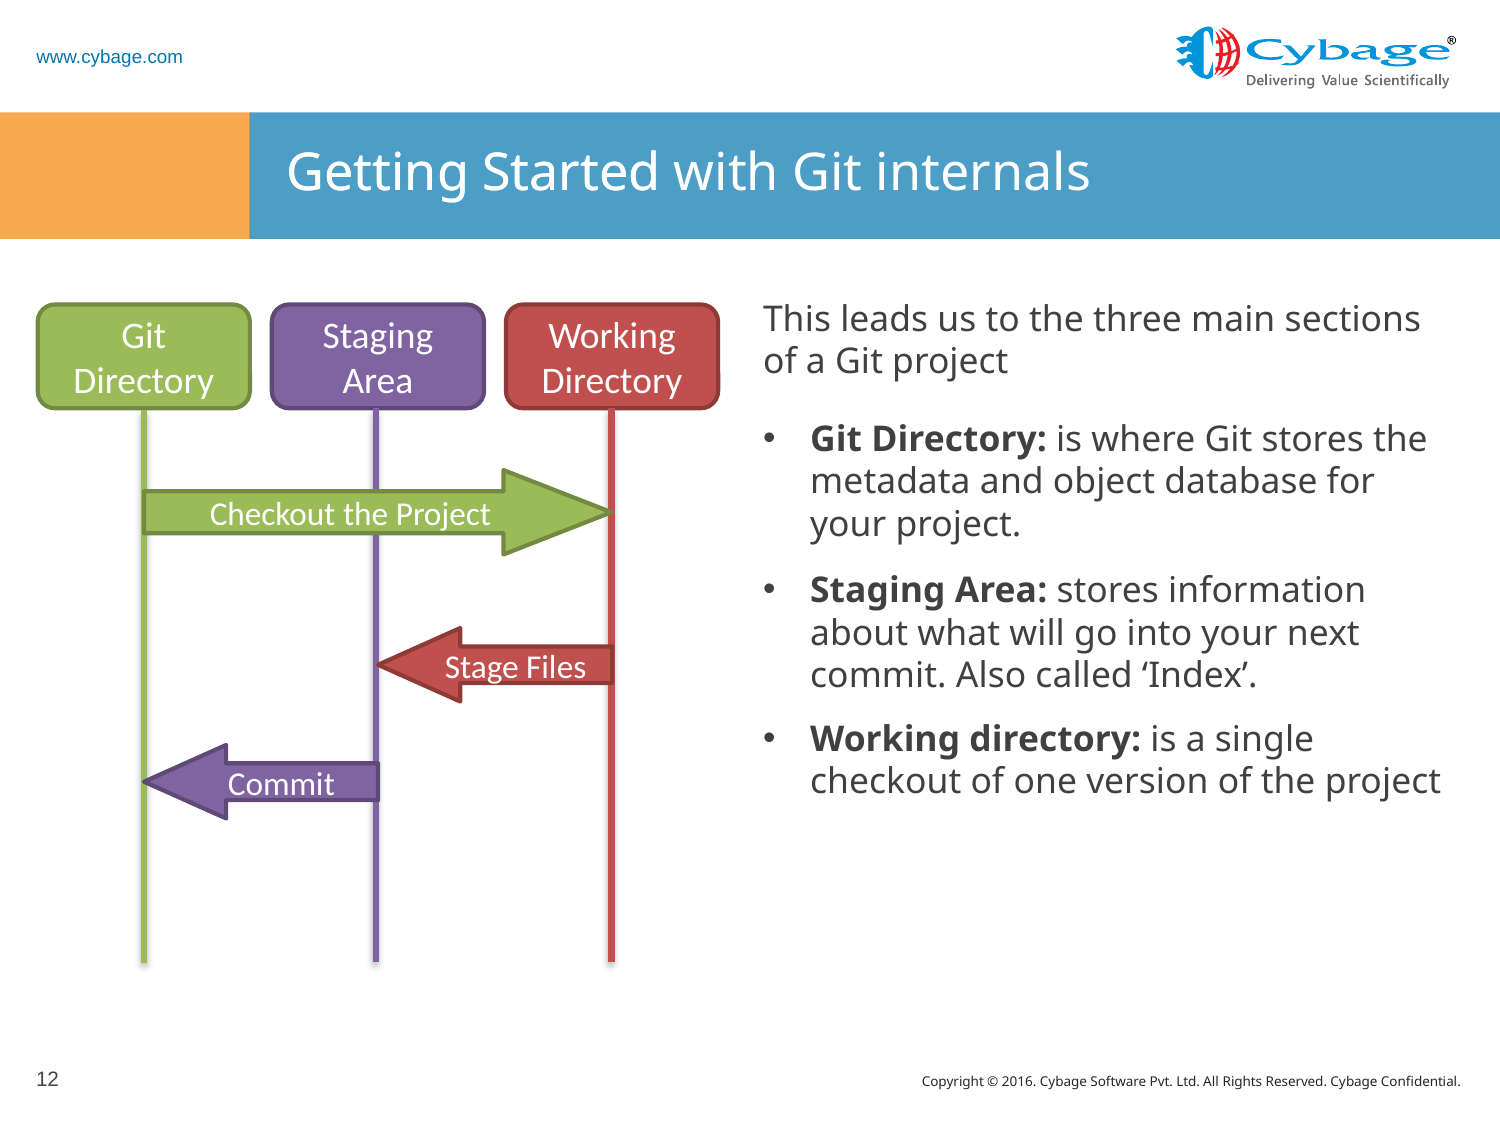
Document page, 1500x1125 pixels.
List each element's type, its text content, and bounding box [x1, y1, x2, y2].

text_box Git Directory [35, 302, 253, 411]
text_box Getting Started with Git internals [271, 131, 1463, 225]
text_box Staging Area [269, 302, 487, 411]
text_box Working directory: is a single checkout of one version of the project [748, 708, 1461, 856]
text_box Checkout the Project [148, 489, 371, 536]
text_box Staging Area: stores information about what will go into your next commit. Also called ‘Index’. [748, 559, 1461, 707]
text_box Working Directory [503, 302, 721, 411]
text_box [21, 1048, 102, 1109]
text_box Commit [148, 743, 371, 821]
text_box Checkout the Project [381, 468, 607, 557]
list This leads us to the three main sections of a Git project [748, 288, 1461, 402]
text_box Stage Files [381, 626, 607, 704]
text_box Git Directory: is where Git stores the metadata and object database for your project. [748, 408, 1461, 548]
